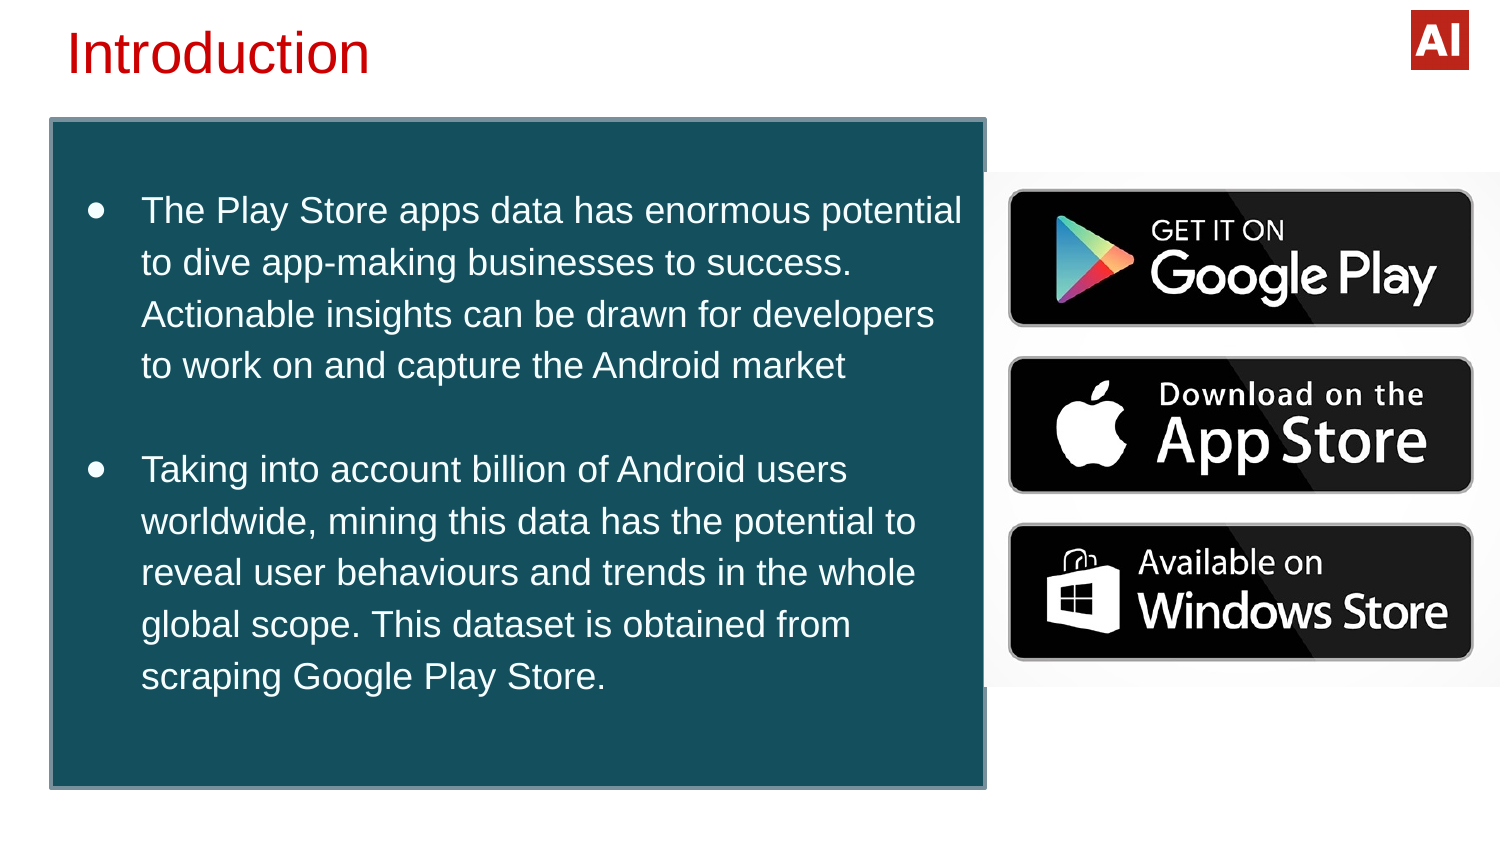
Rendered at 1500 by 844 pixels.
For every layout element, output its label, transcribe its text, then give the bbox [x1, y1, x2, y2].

title Introduction [51, 0, 1449, 94]
list The Play Store apps data has enormous potential to dive app-making businesses to success. Actionable insights can be drawn for developers to work on and capture the Android market Taking into account billion of Android users worldwide, mining this data has the potential to reveal user behaviours and trends in the whole global scope. This dataset is obtained from scraping Google Play Store. [49, 117, 987, 790]
picture [984, 172, 1500, 687]
picture [1449, 10, 1469, 70]
